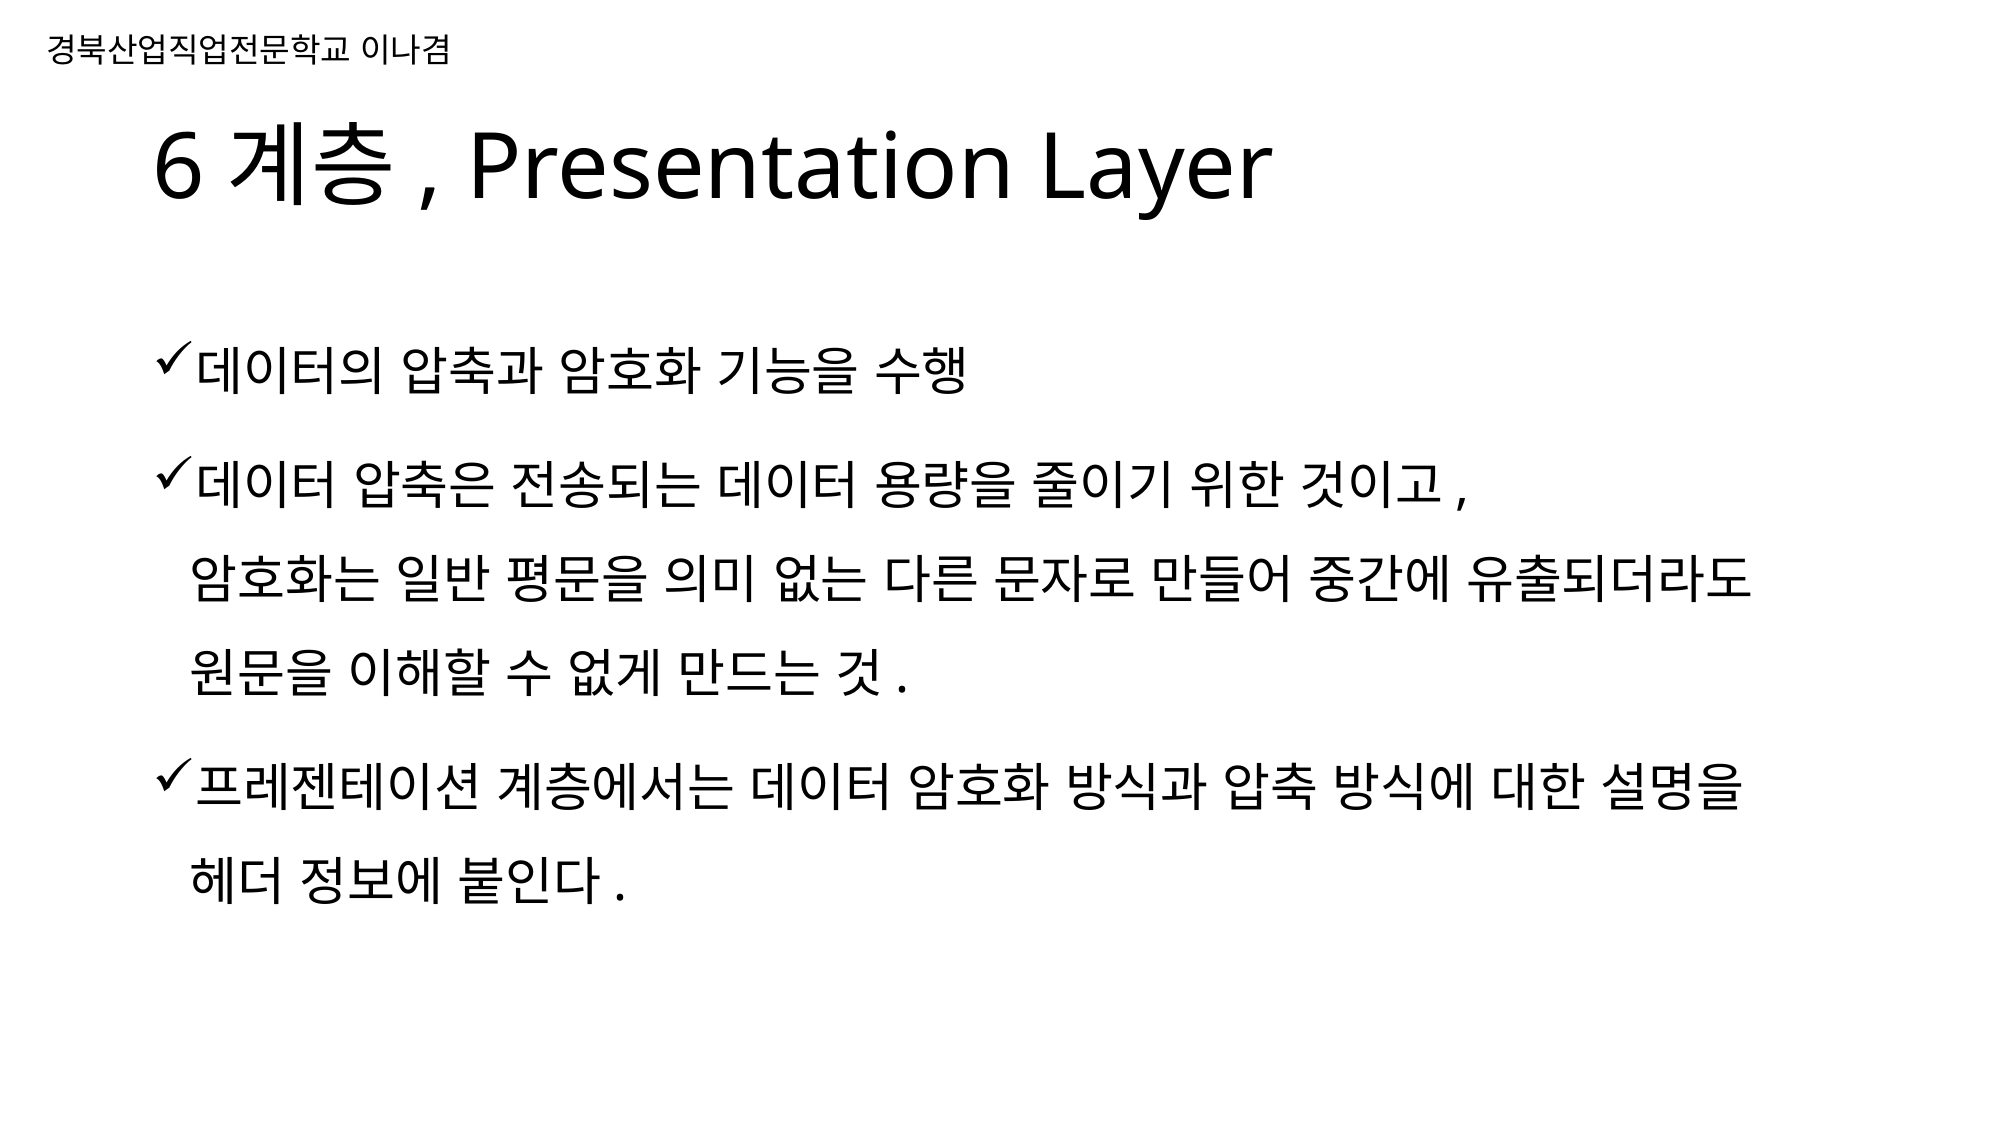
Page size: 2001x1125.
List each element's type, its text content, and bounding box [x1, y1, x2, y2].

title 6계층, Presentation Layer [137, 59, 1863, 278]
list 데이터의 압축과 암호화 기능을 수행 데이터 압축은 전송되는 데이터 용량을 줄이기 위한 것이고, 암호화는 일반 평문을 의미 없는 다른 문자로 만들어 중간에 유출되더라도 원문을 이해할 수 없게 만드는 것. 프레젠테이션 계층에서는 데이터 암호화 방식과 압축 방식에 대한 설명을 헤더 정보에 붙인다. [137, 299, 1863, 1014]
